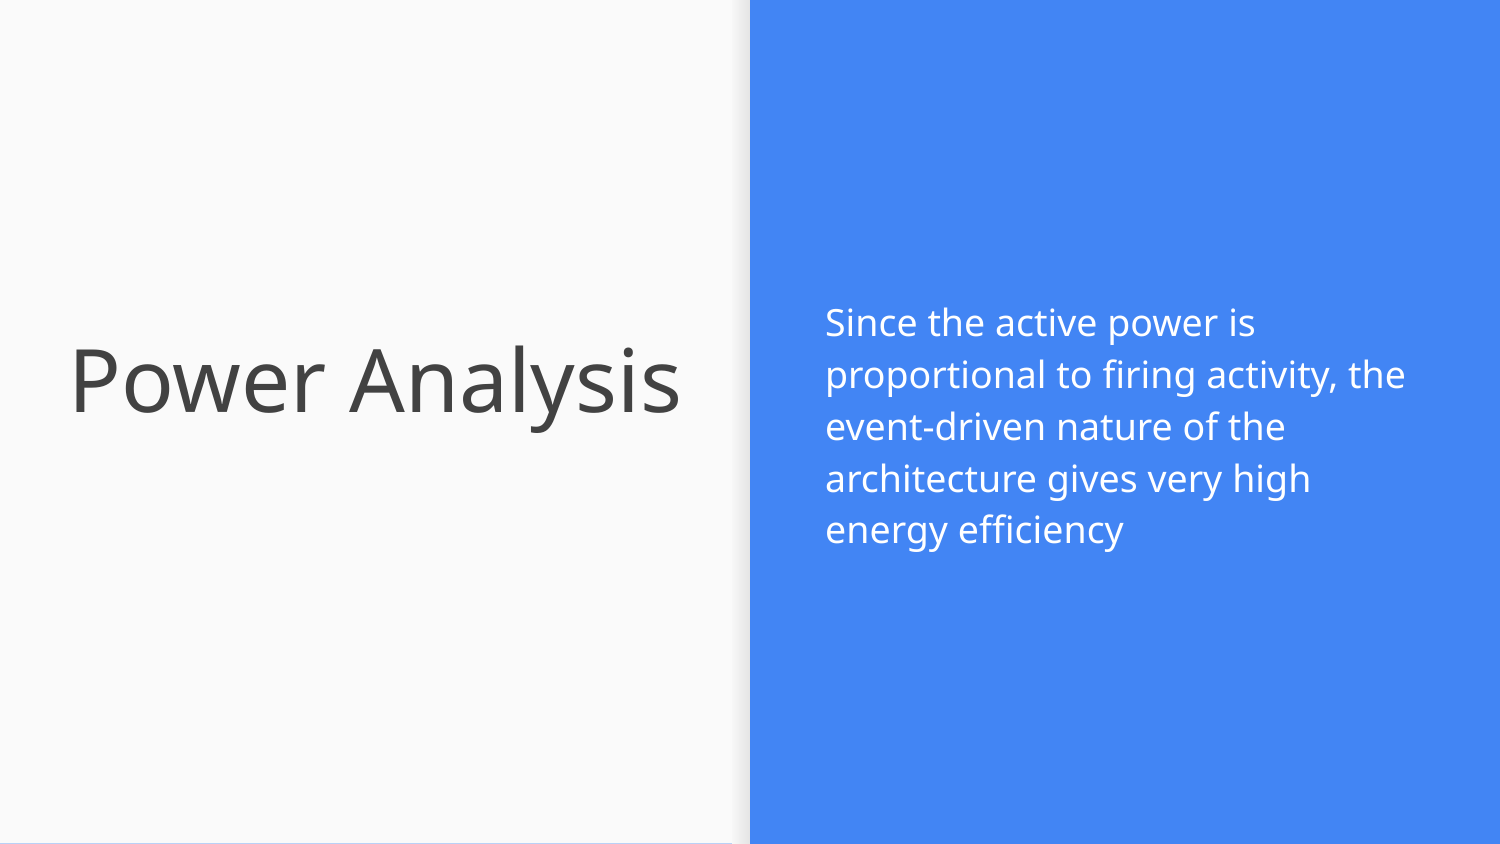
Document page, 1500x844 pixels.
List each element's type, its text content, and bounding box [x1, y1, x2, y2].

title Power Analysis [43, 202, 708, 446]
list Since the active power is proportional to ﬁring activity, the event-driven nature of the architecture gives very high energy efﬁciency [810, 118, 1440, 725]
